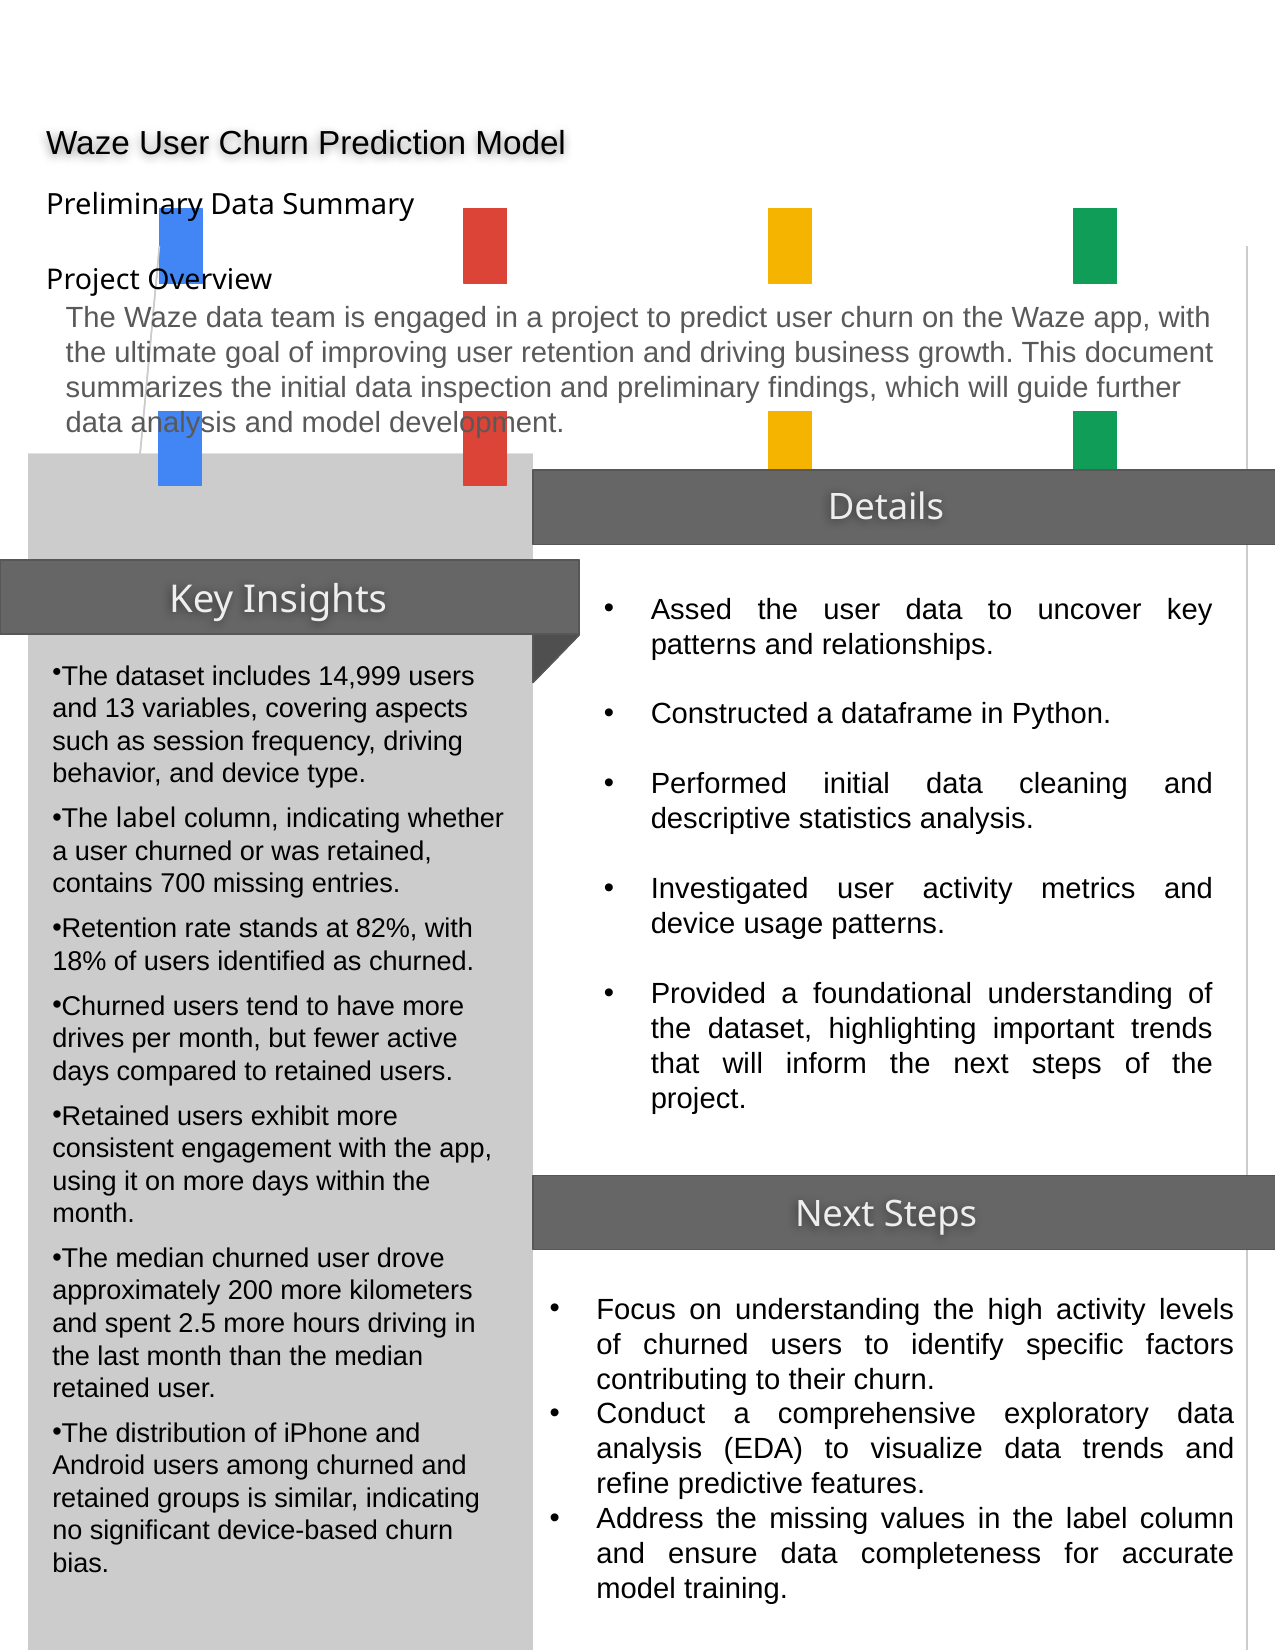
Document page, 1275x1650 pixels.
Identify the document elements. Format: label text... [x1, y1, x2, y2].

text_box The Waze data team is engaged in a project to predict user churn on the Waze app, with the ultimate goal of improving user retention and driving business growth. This document summarizes the initial data inspection and preliminary findings, which will guide further data analysis and model development. [50, 283, 1250, 454]
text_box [30, 108, 883, 236]
text_box Project Overview [30, 251, 638, 299]
text_box Focus on understanding the high activity levels of churned users to identify specific factors contributing to their churn. Conduct a comprehensive exploratory data analysis (EDA) to visualize data trends and refine predictive features. Address the missing values in the label column and ensure data completeness for accurate model training. [534, 1282, 1250, 1612]
text_box Assed the user data to uncover key patterns and relationships. Constructed a dataframe in Python. Performed initial data cleaning and descriptive statistics analysis. Investigated user activity metrics and device usage patterns. Provided a foundational understanding of the dataset, highlighting important trends that will inform the next steps of the project. [589, 582, 1229, 1157]
text_box The dataset includes 14,999 users and 13 variables, covering aspects such as session frequency, driving behavior, and device type. The label column, indicating whether a user churned or was retained, contains 700 missing entries. Retention rate stands at 82%, with 18% of users identified as churned. Churned users tend to have more drives per month, but fewer active days compared to retained users. Retained users exhibit more consistent engagement with the app, using it on more days within the month. The median churned user drove approximately 200 more kilometers and spent 2.5 more hours driving in the last month than the median retained user. The distribution of iPhone and Android users among churned and retained groups is similar, indicating no significant device-based churn bias. [37, 651, 522, 1585]
